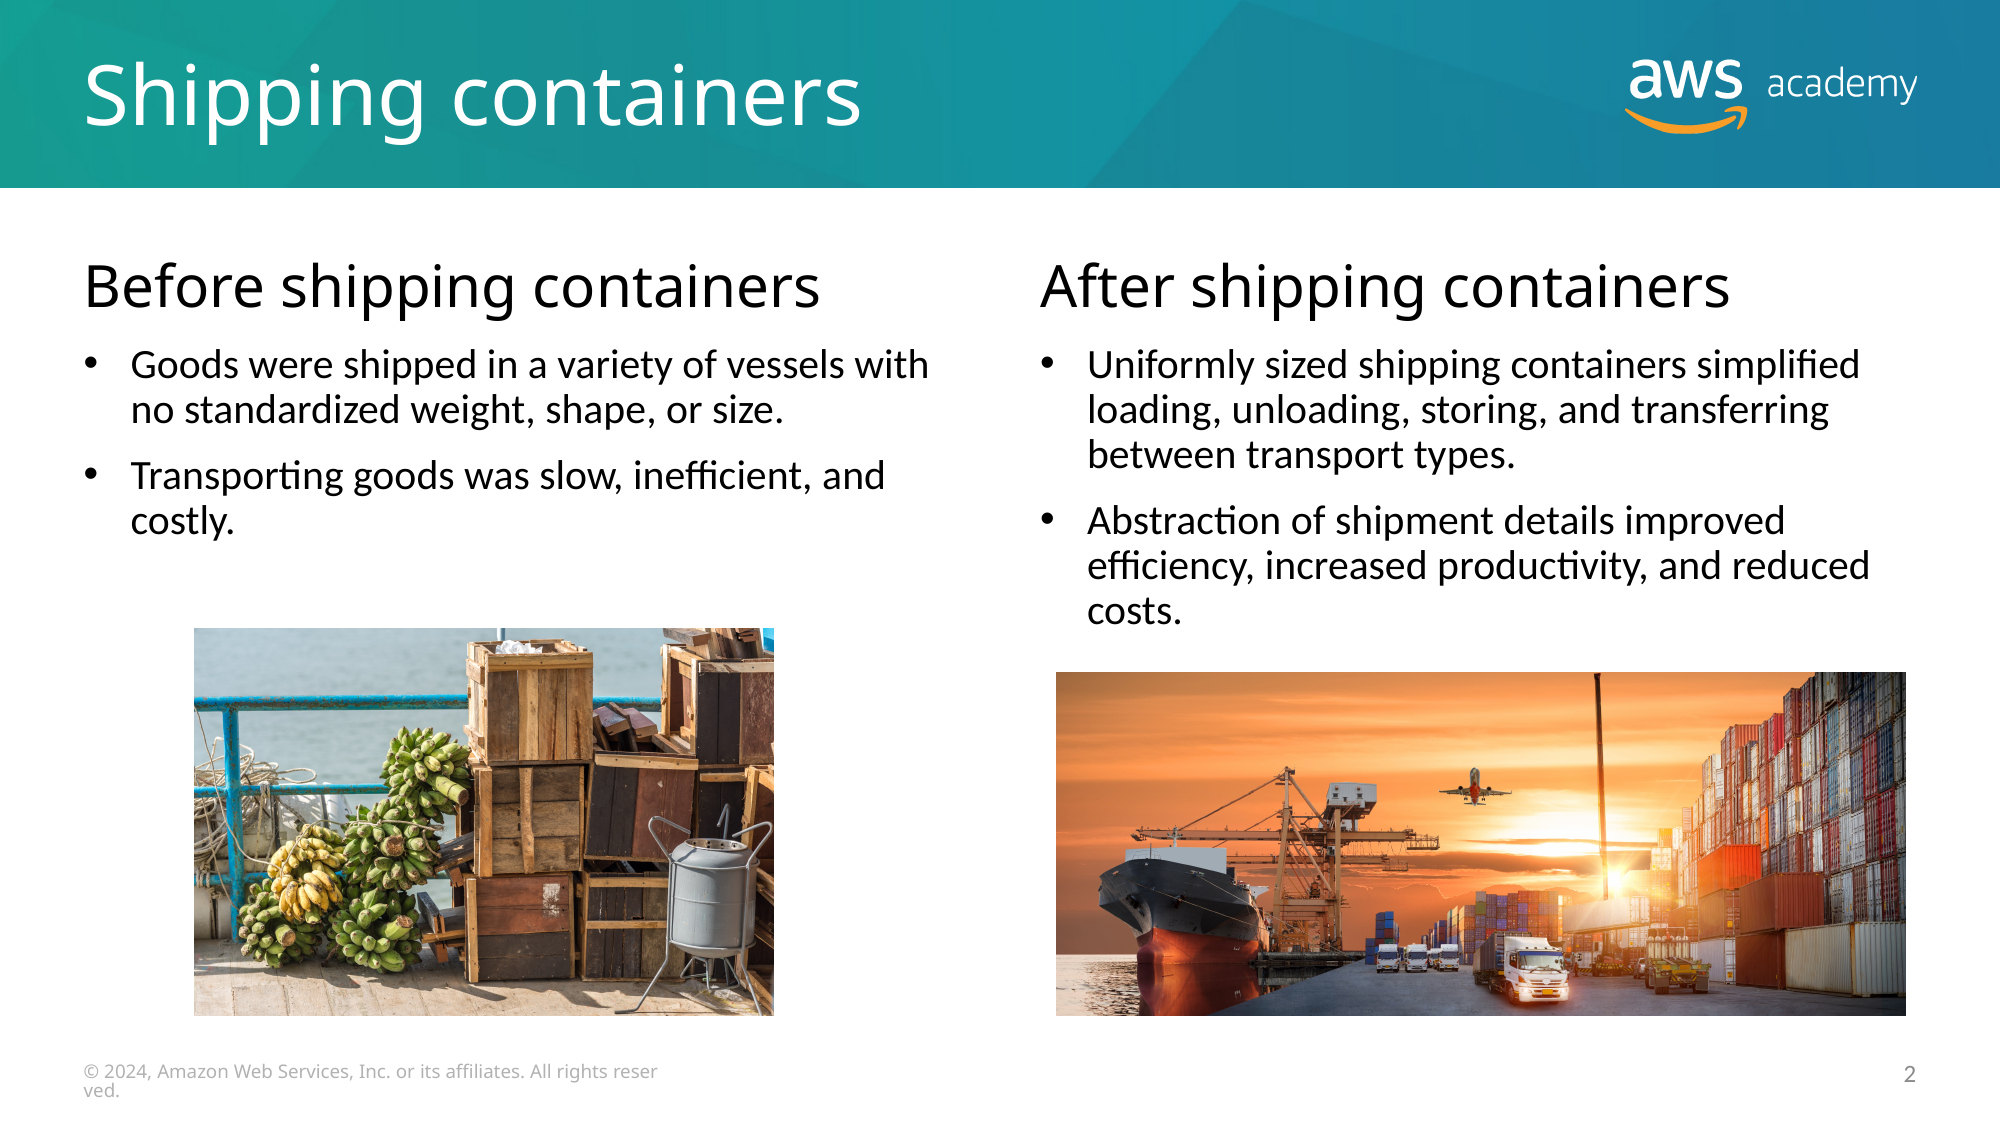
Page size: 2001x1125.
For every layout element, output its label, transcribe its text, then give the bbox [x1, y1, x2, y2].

list Uniformly sized shipping containers simplified loading, unloading, storing, and transferring between transport types. Abstraction of shipment details improved efficiency, increased productivity, and reduced costs. [1025, 334, 1929, 1013]
list Goods were shipped in a variety of vessels with no standardized weight, shape, or size. Transporting goods was slow, inefficient, and costly. [68, 334, 972, 1013]
title Shipping containers [68, 59, 1551, 138]
footer © 2024, Amazon Web Services, Inc. or its affiliates. All rights reserved. [68, 1042, 682, 1103]
list Before shipping containers [68, 249, 972, 334]
picture [1056, 672, 1906, 1016]
list After shipping containers [1025, 249, 1929, 334]
slide_number 2 [1481, 1042, 1932, 1103]
picture [194, 628, 774, 1016]
picture [0, 0, 2000, 188]
